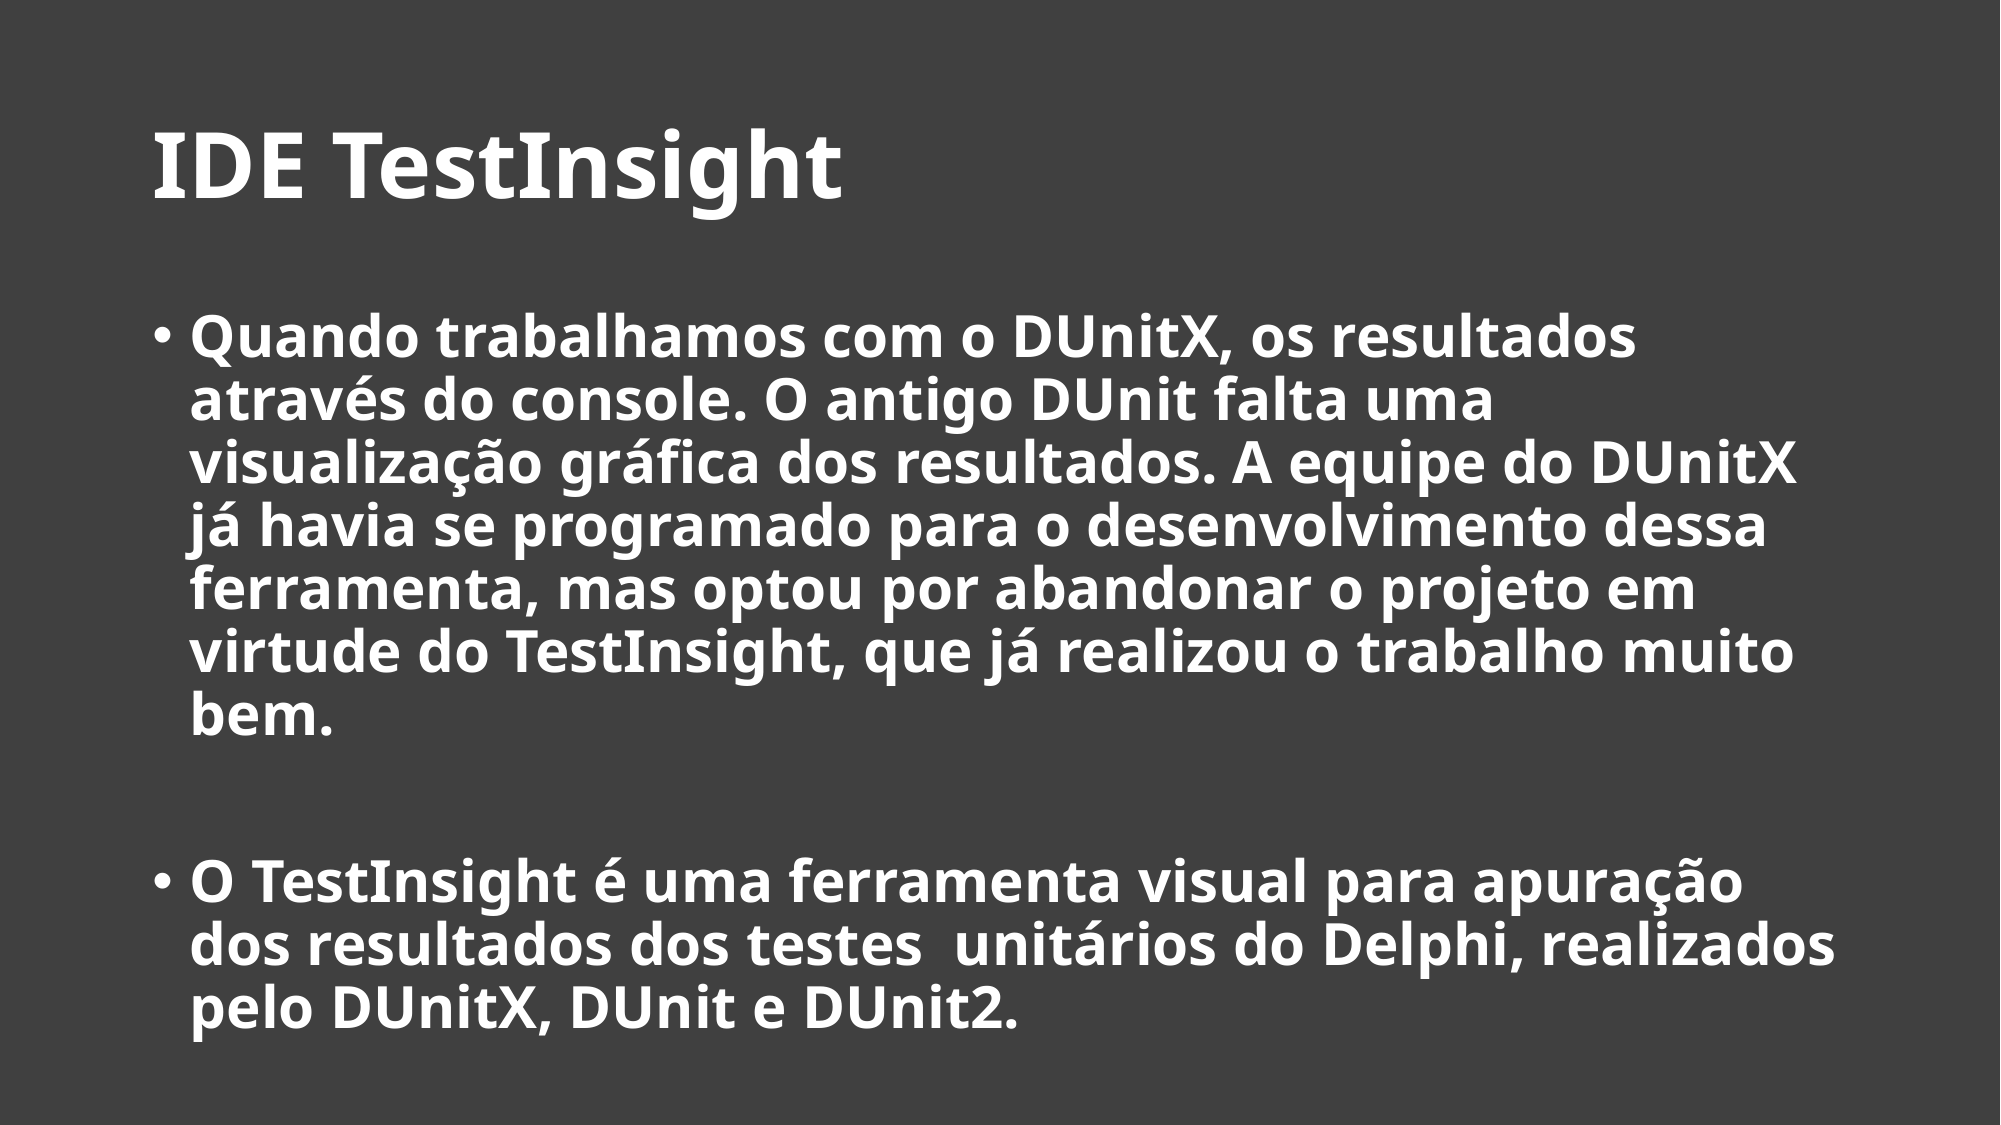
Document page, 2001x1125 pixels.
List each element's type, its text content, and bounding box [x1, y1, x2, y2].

list Quando trabalhamos com o DUnitX, os resultados através do console. O antigo DUnit falta uma visualização gráfica dos resultados. A equipe do DUnitX já havia se programado para o desenvolvimento dessa ferramenta, mas optou por abandonar o projeto em virtude do TestInsight, que já realizou o trabalho muito bem. O TestInsight é uma ferramenta visual para apuração dos resultados dos testes unitários do Delphi, realizados pelo DUnitX, DUnit e DUnit2. [137, 299, 1863, 1014]
title IDE TestInsight [137, 59, 1863, 278]
